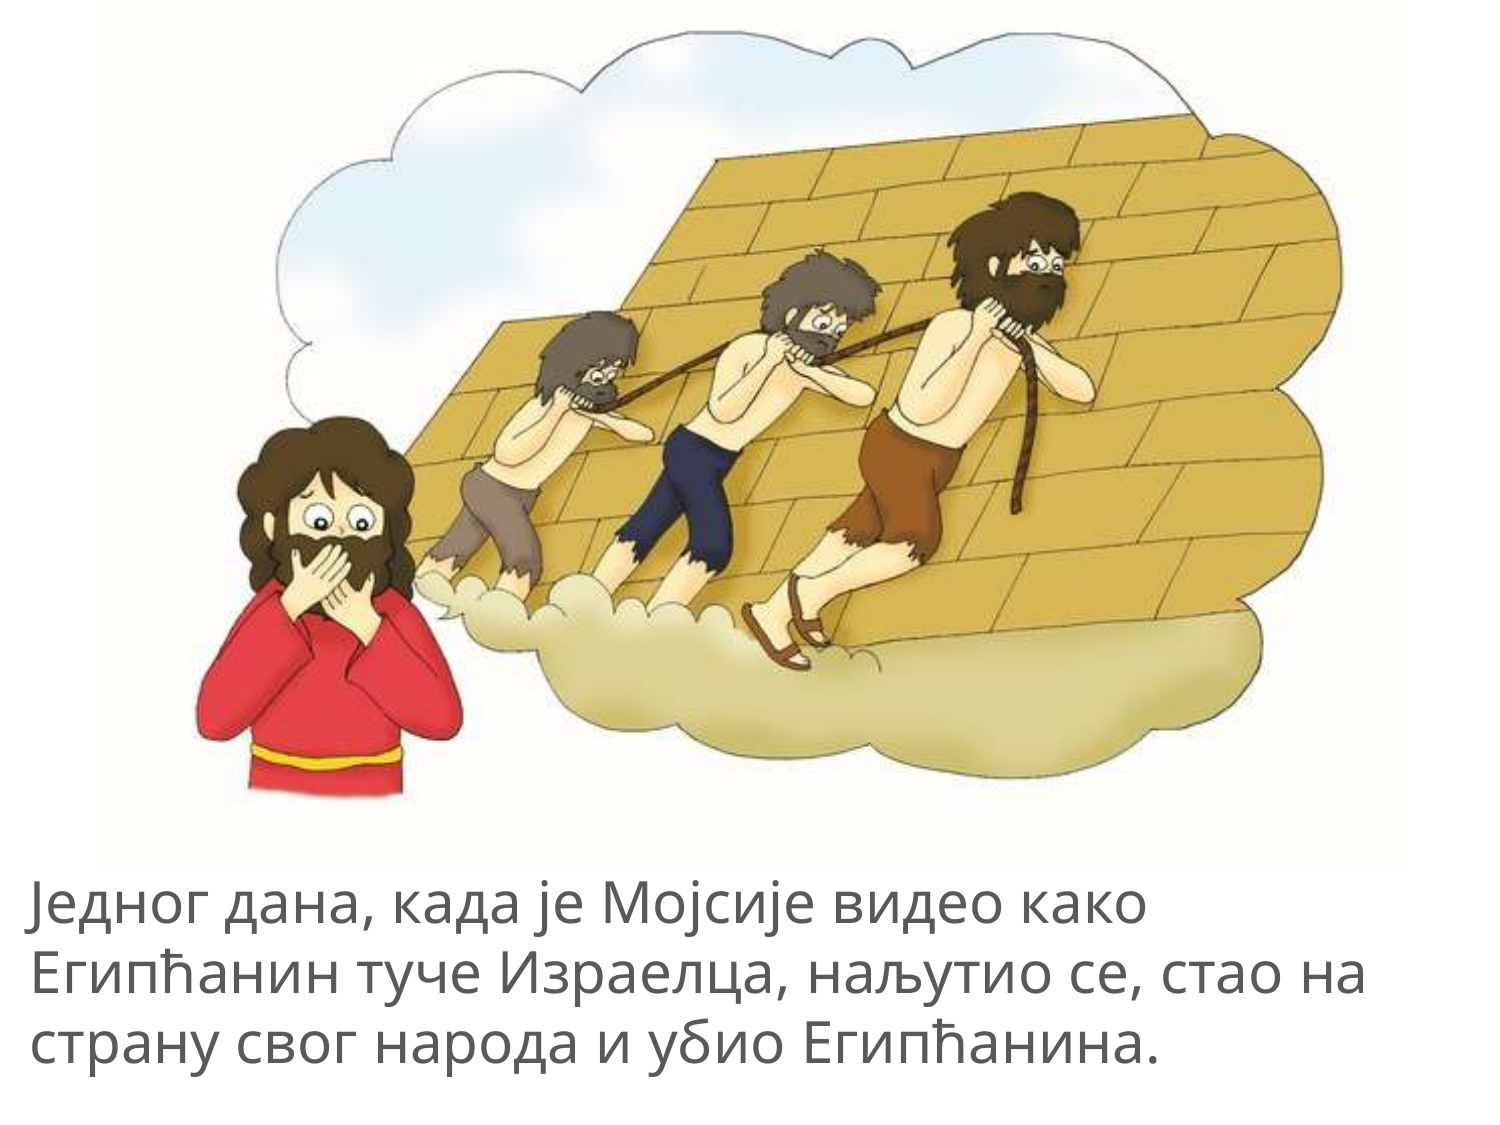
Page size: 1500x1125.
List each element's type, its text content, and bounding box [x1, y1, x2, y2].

picture [94, 0, 1405, 870]
text_box Једног дана, када је Мојсије видео како Египћанин туче Израелца, наљутио се, стао на страну свог народа и убио Египћанина. [14, 857, 1486, 1083]
